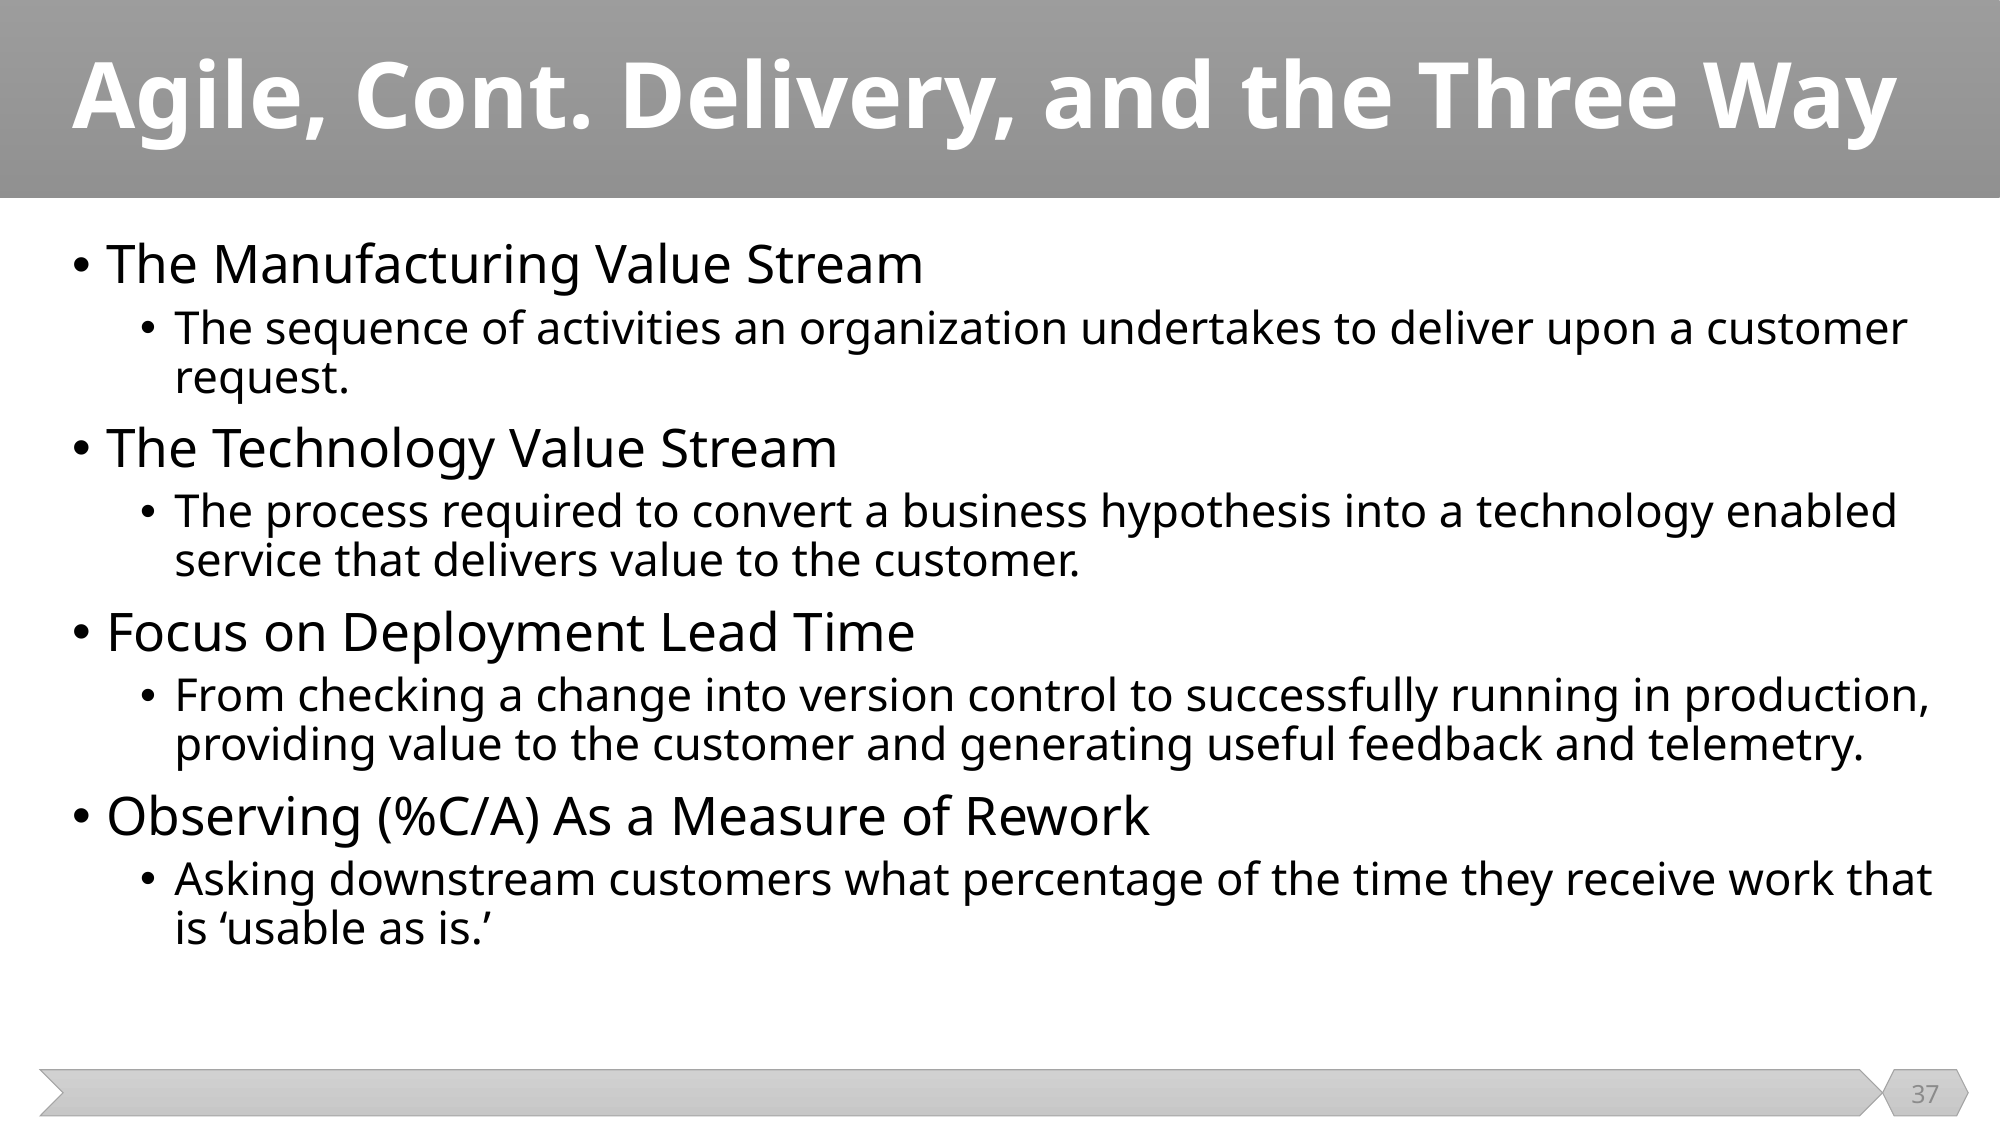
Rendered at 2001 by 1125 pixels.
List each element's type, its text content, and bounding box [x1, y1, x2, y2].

list The Manufacturing Value Stream The sequence of activities an organization undertakes to deliver upon a customer request. The Technology Value Stream The process required to convert a business hypothesis into a technology enabled service that delivers value to the customer. Focus on Deployment Lead Time From checking a change into version control to successfully running in production, providing value to the customer and generating useful feedback and telemetry. Observing (%C/A) As a Measure of Rework Asking downstream customers what percentage of the time they receive work that is ‘usable as is.’ [56, 230, 1969, 1010]
slide_number 37 [1882, 1065, 1969, 1125]
title Agile, Cont. Delivery, and the Three Way [56, 0, 1969, 199]
